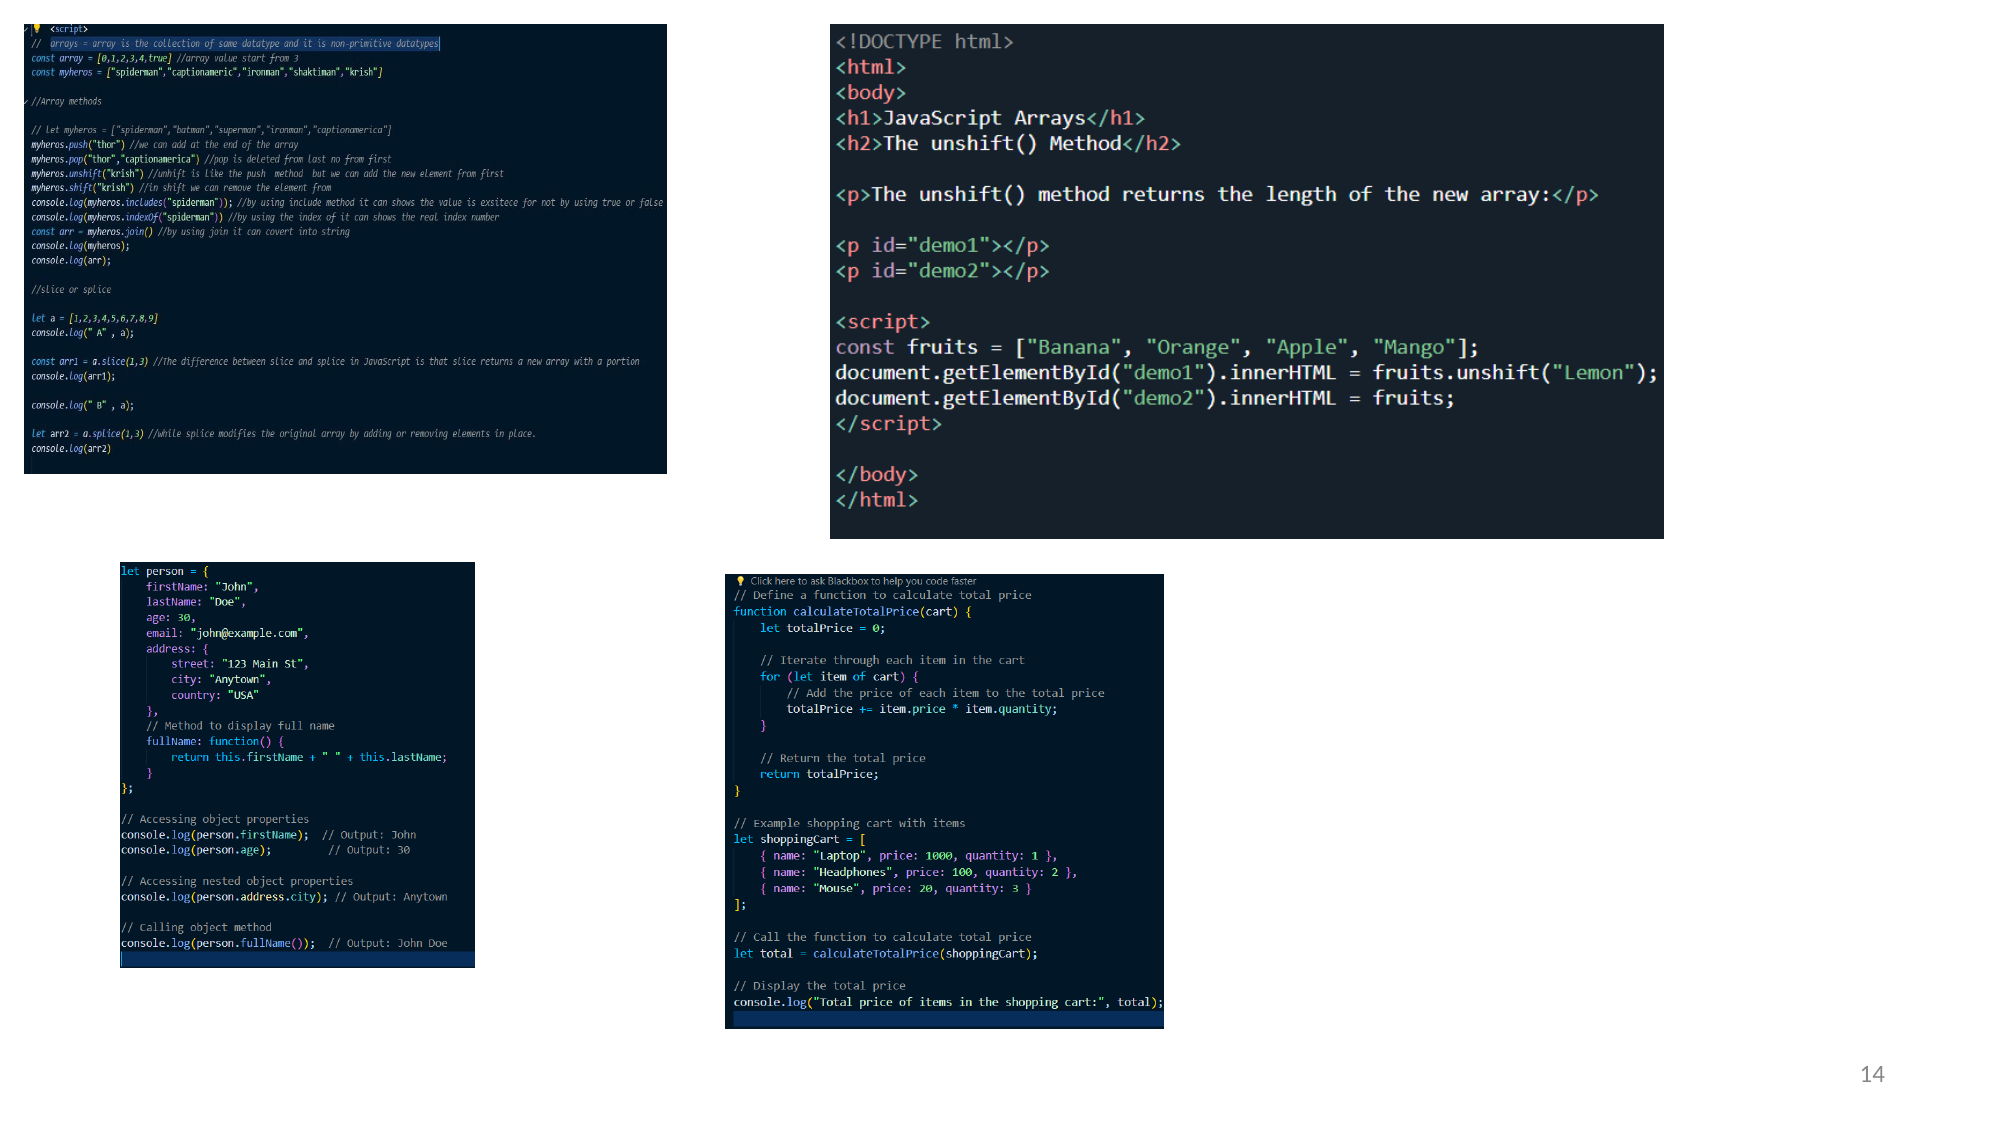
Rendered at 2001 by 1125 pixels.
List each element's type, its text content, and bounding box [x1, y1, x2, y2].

picture [24, 24, 667, 474]
picture [119, 562, 475, 968]
picture [725, 574, 1165, 1029]
slide_number ‹#› [1433, 1042, 1900, 1103]
picture [830, 24, 1664, 540]
